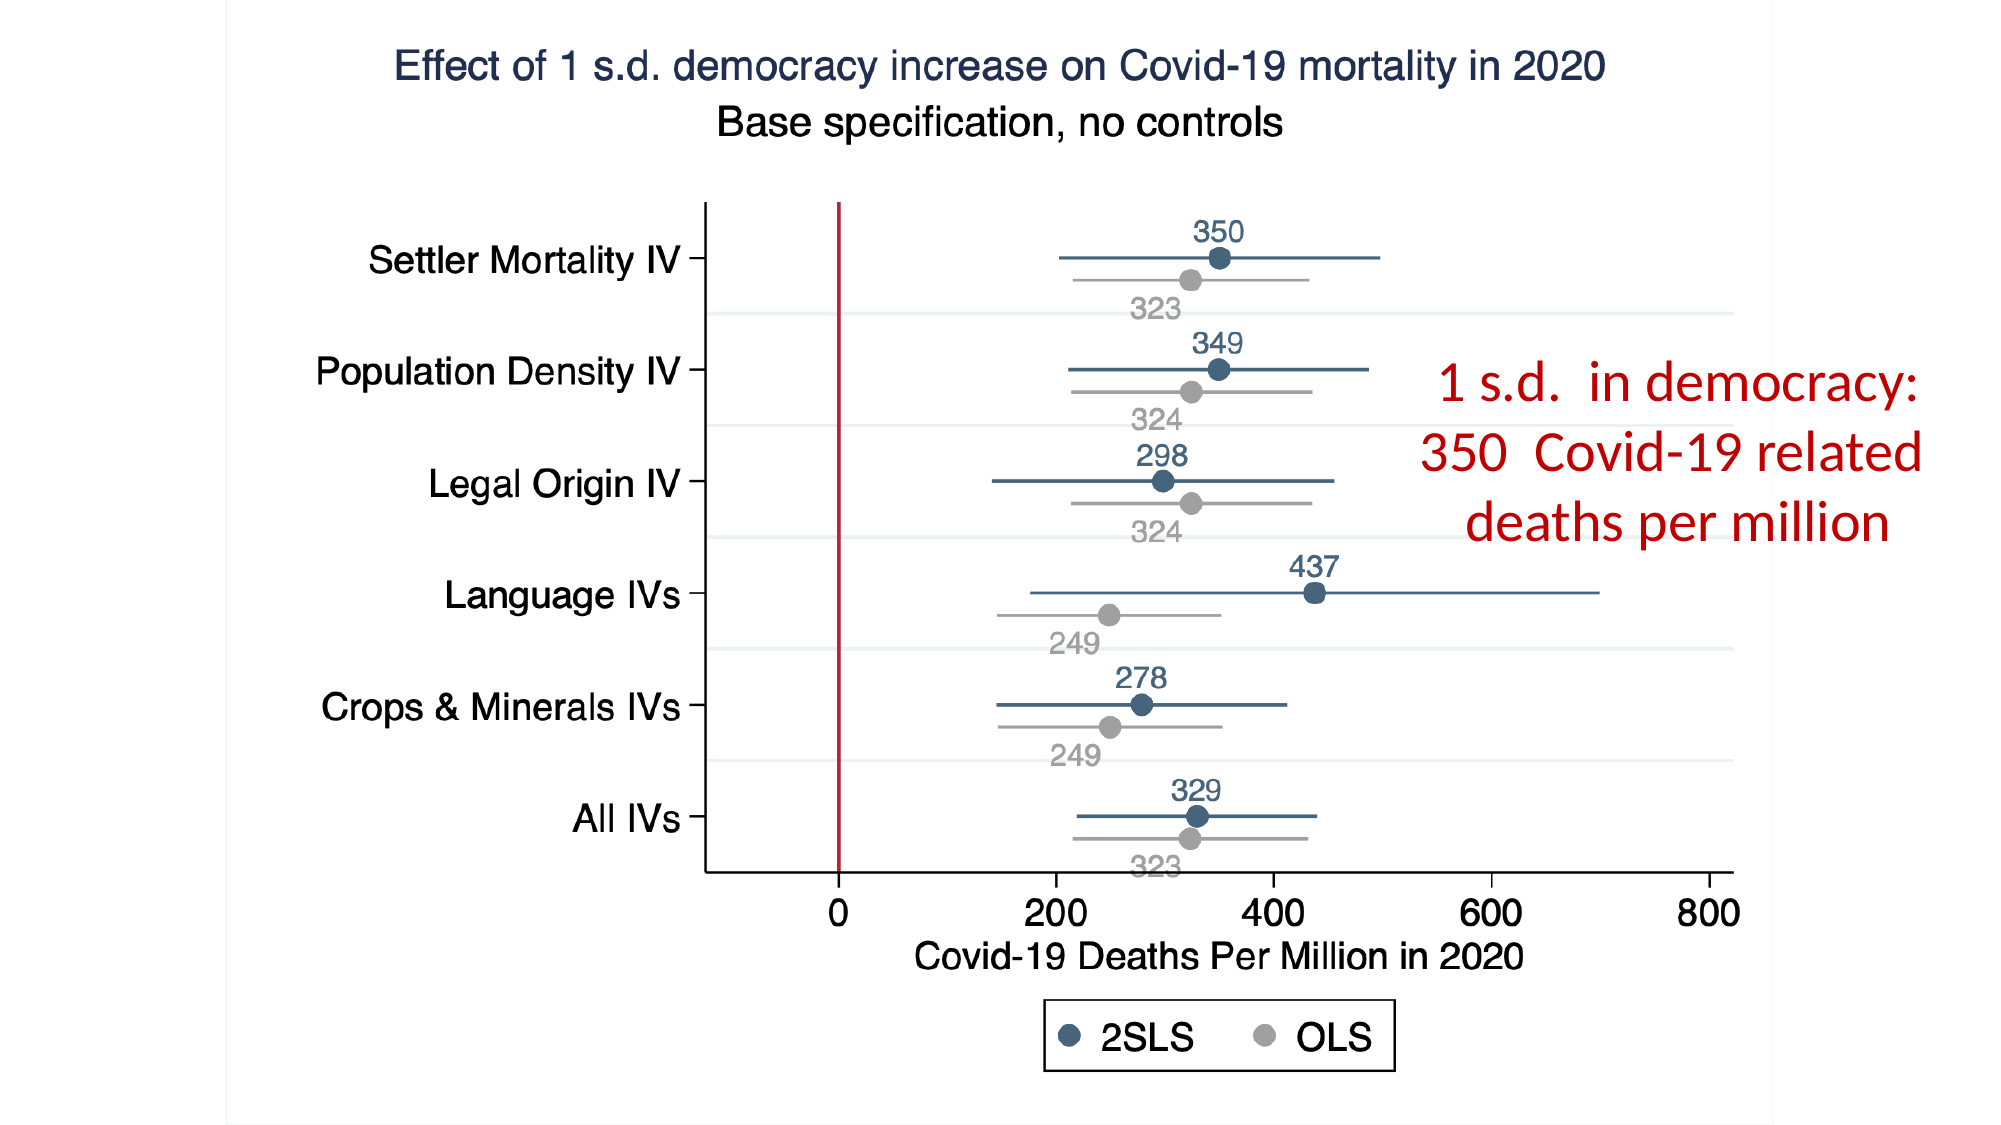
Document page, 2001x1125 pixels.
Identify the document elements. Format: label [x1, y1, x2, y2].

picture [226, 0, 1774, 1125]
